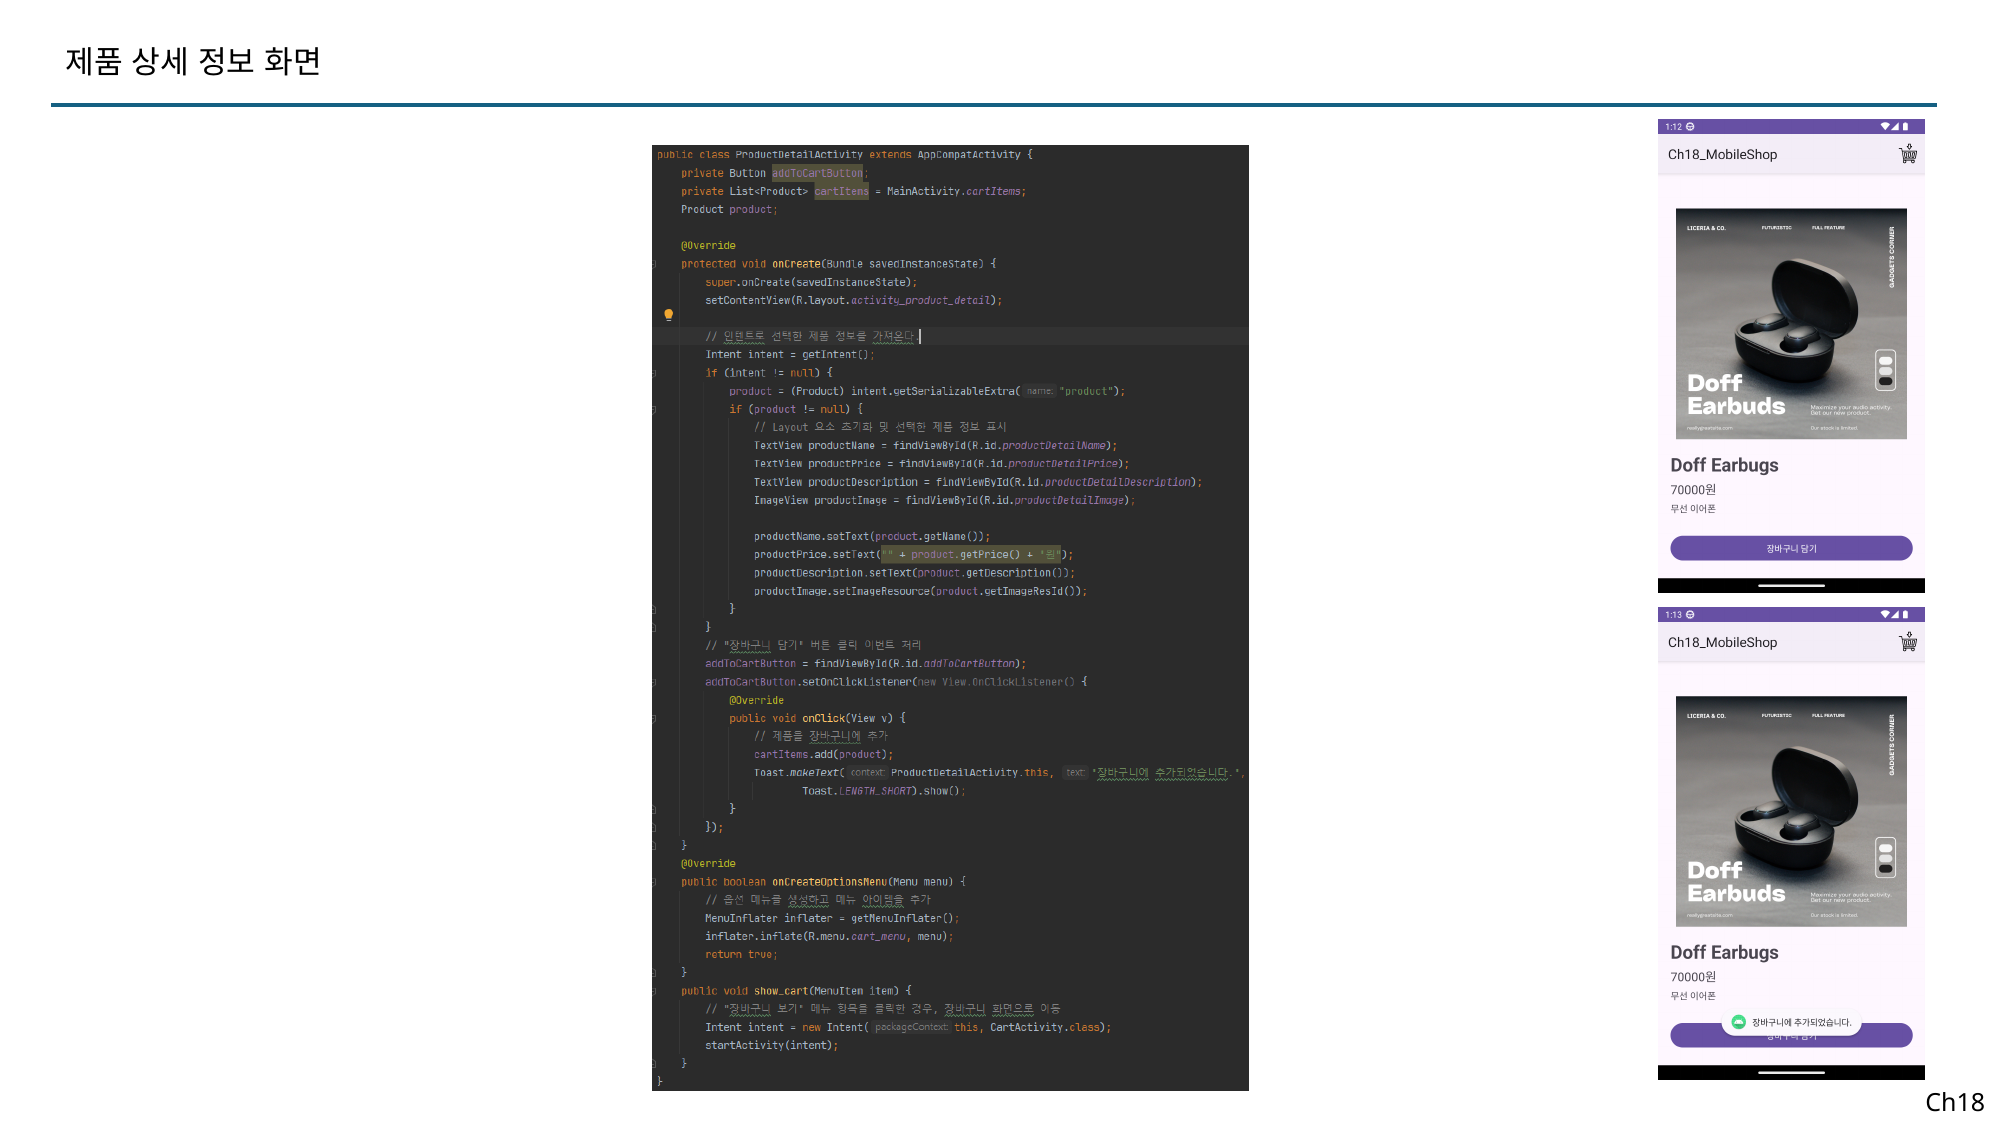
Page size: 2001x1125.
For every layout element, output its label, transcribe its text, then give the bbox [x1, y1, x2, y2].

text_box Ch18 [1883, 1079, 2000, 1125]
picture [1658, 606, 1925, 1081]
picture [652, 144, 1249, 1091]
picture [1658, 119, 1925, 593]
text_box 제품 상세 정보 화면 [50, 34, 697, 87]
